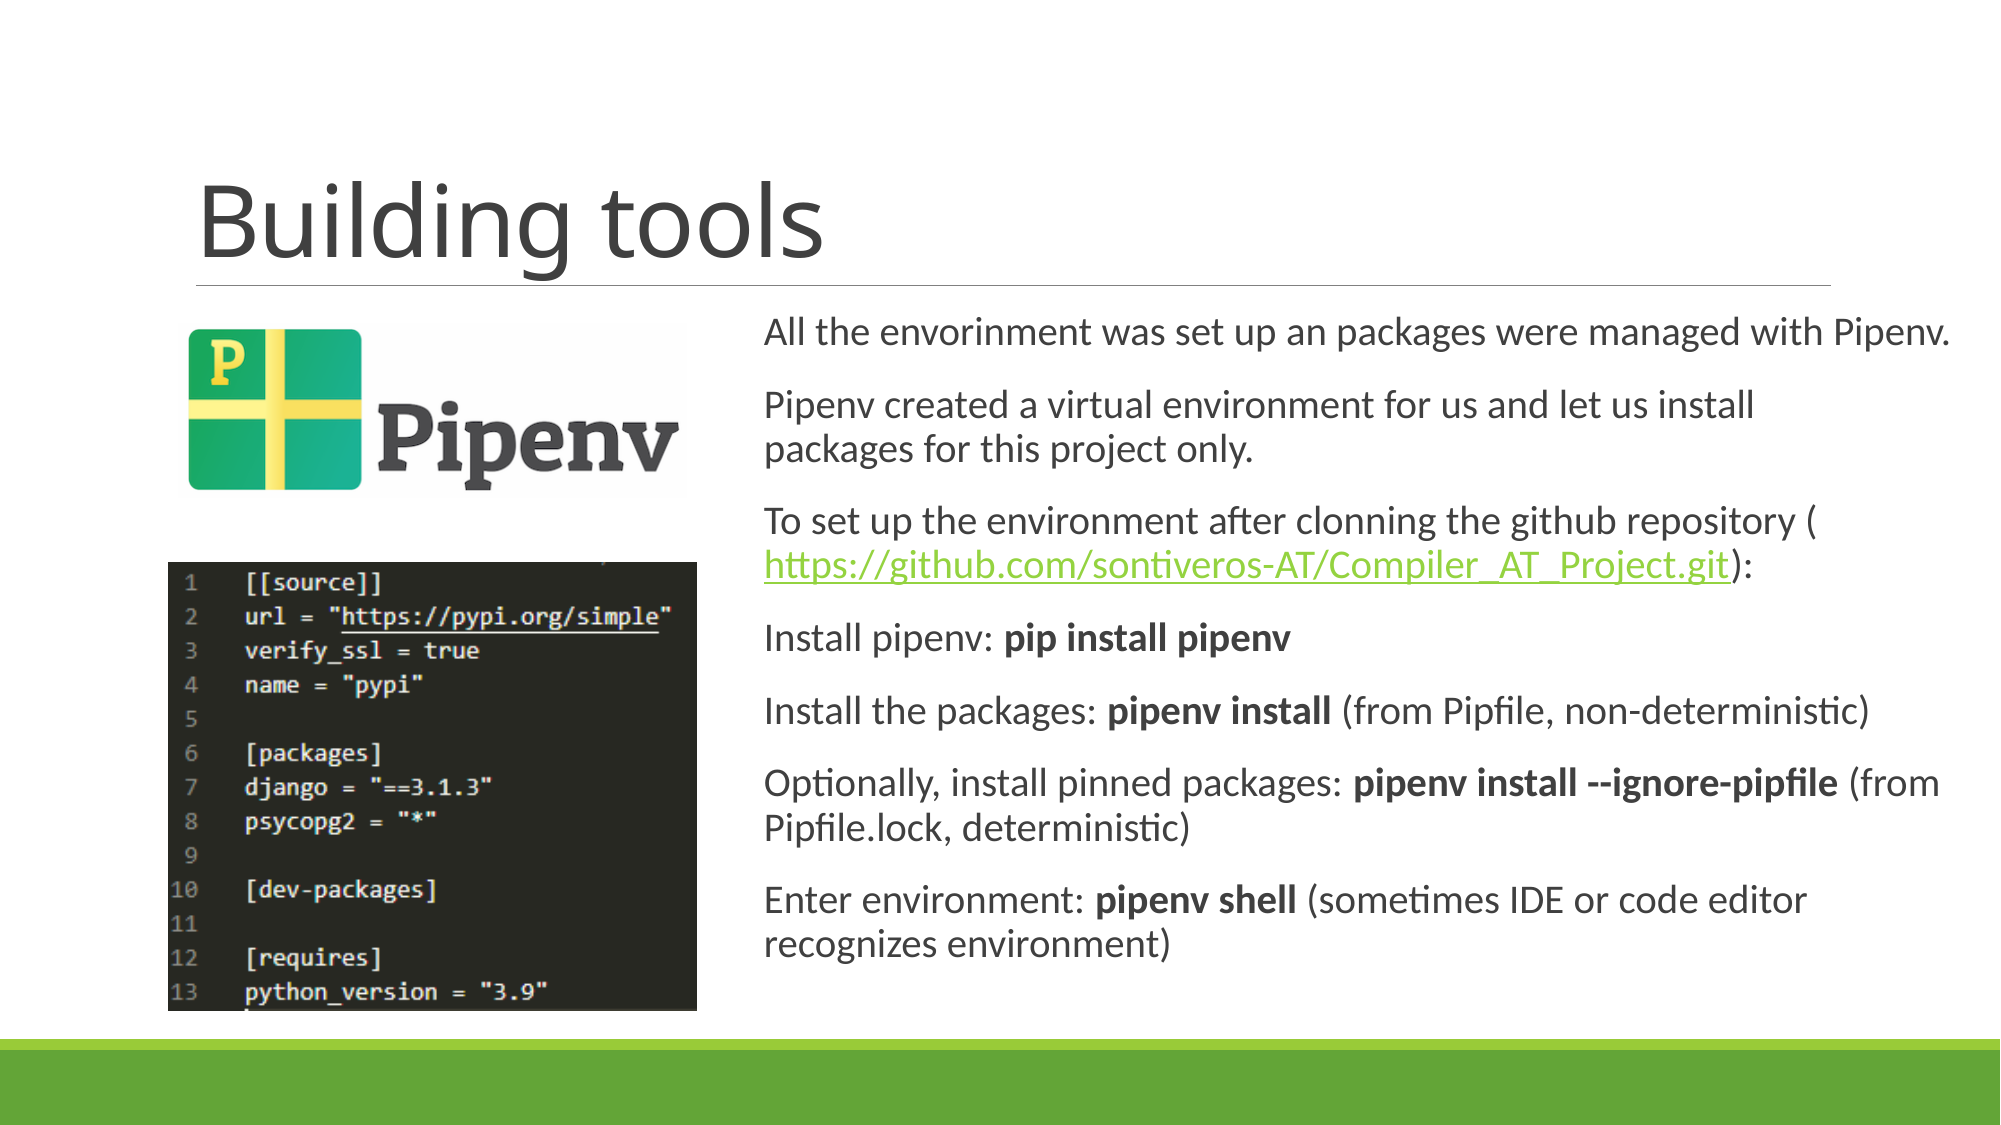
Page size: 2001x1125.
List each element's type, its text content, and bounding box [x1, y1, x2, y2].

picture [178, 322, 688, 498]
title Building tools [180, 47, 1830, 285]
picture [168, 562, 698, 1011]
list All the envorinment was set up an packages were managed with Pipenv. Pipenv created a virtual environment for us and let us install packages for this project only. To set up the environment after clonning the github repository (https://github.com/sontiveros-AT/Compiler_AT_Project.git): Install pipenv: pip install pipenv Install the packages: pipenv install (from Pipfile, non-deterministic) Optionally, install pinned packages: pipenv install --ignore-pipfile (from Pipfile.lock, deterministic) Enter environment: pipenv shell (sometimes IDE or code editor recognizes environment) [749, 302, 1958, 1022]
